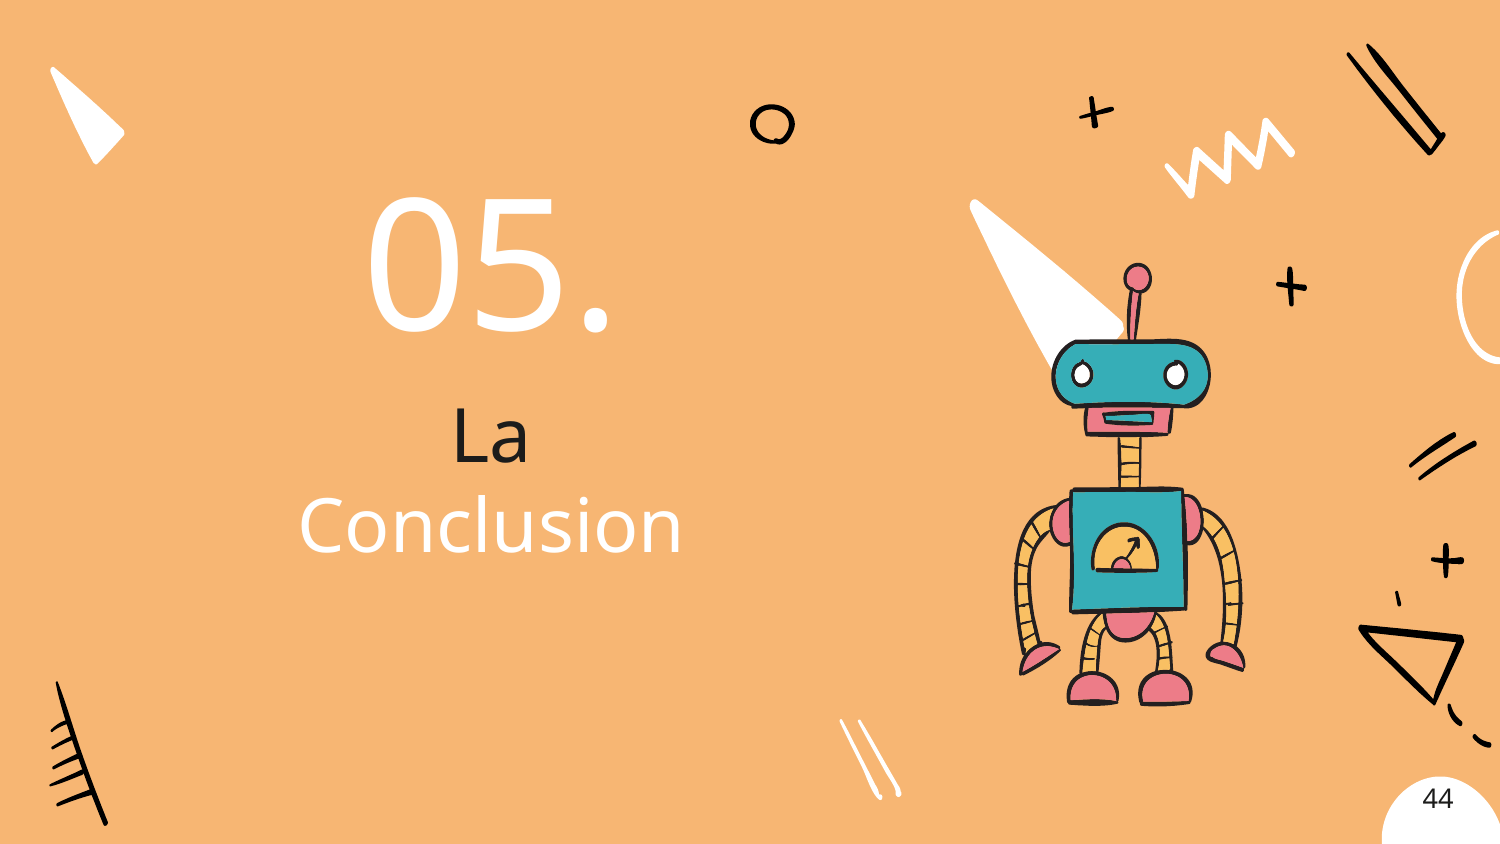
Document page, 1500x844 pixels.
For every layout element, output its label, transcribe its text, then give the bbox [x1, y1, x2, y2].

slide_number 44 [1378, 766, 1469, 832]
title 05. [187, 180, 795, 383]
text_box [1395, 590, 1402, 607]
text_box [1013, 262, 1246, 707]
title La Conclusion [187, 408, 795, 547]
